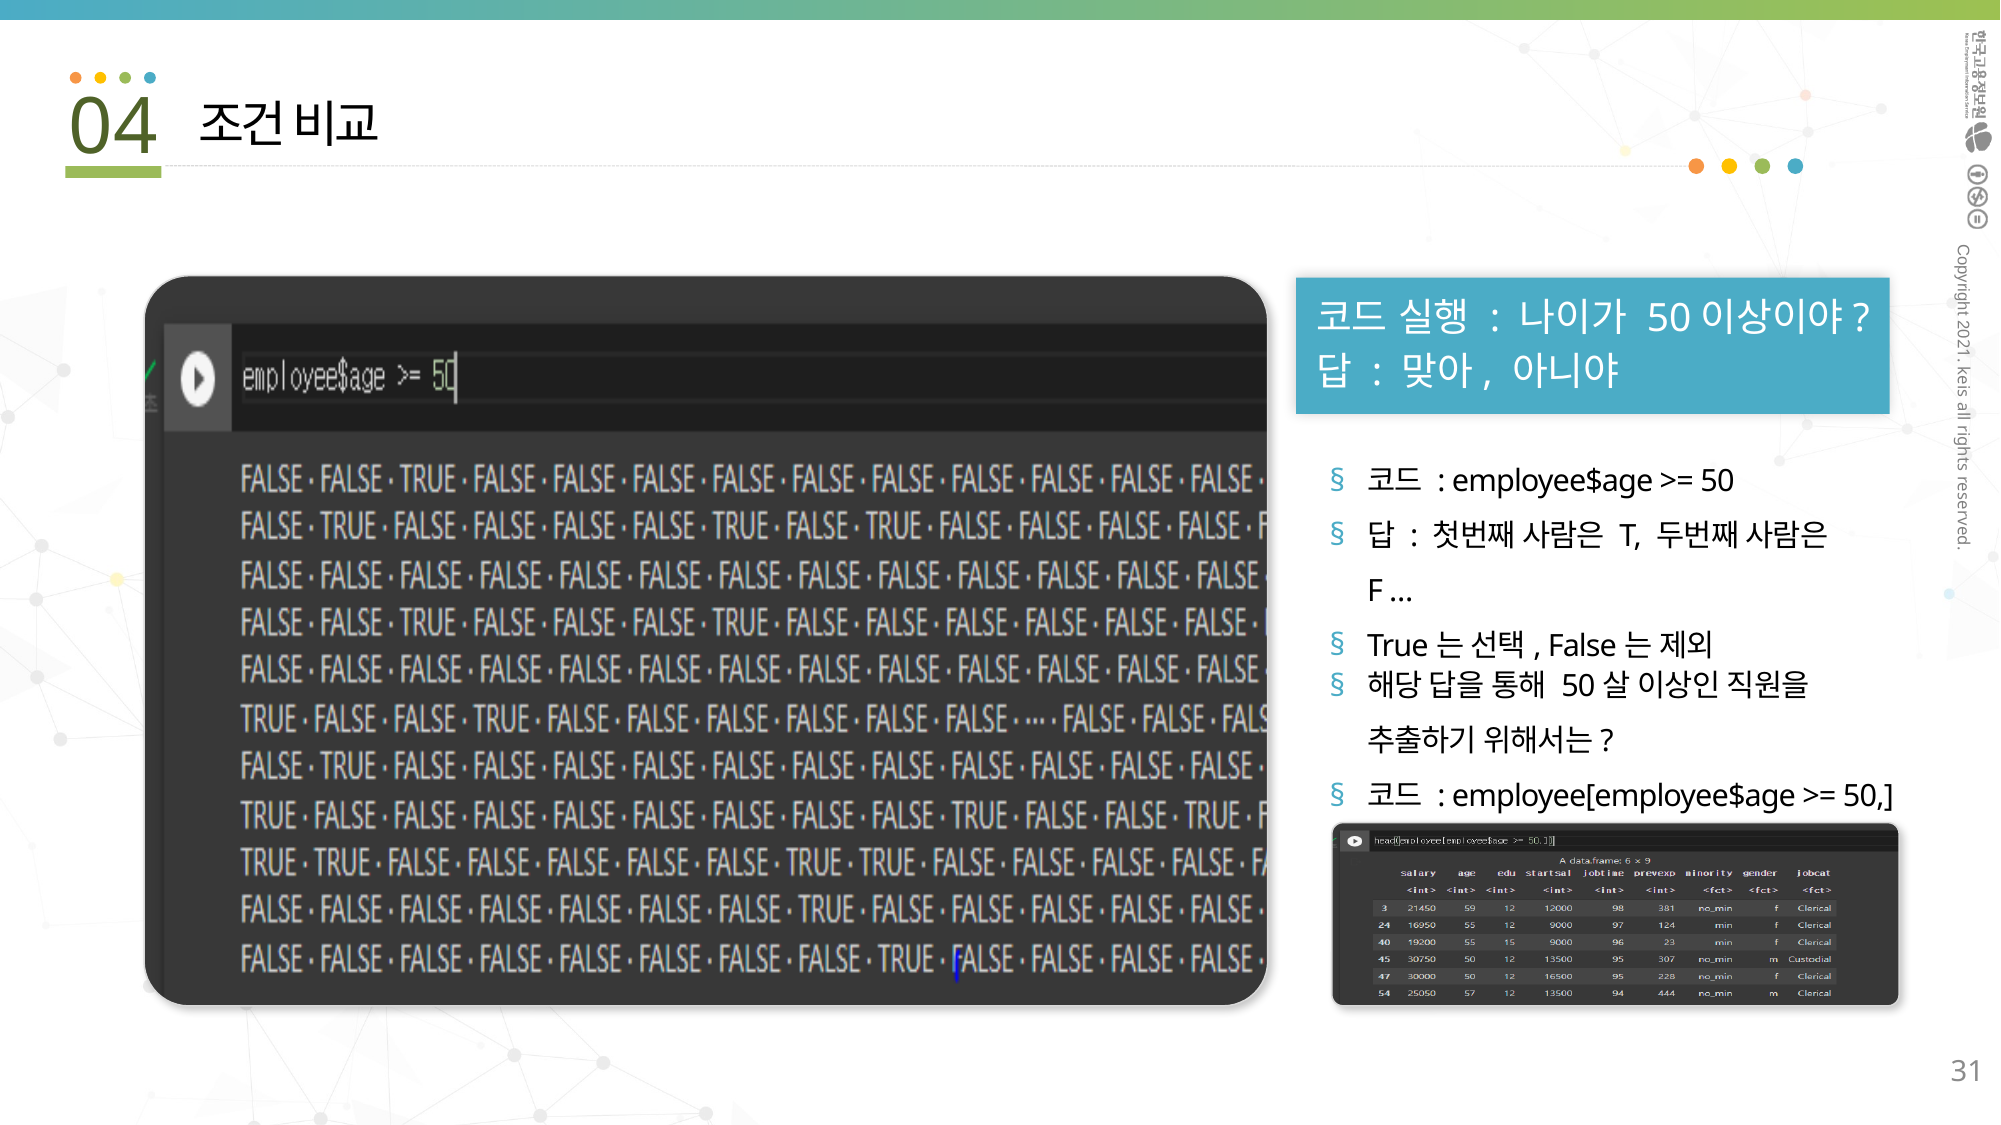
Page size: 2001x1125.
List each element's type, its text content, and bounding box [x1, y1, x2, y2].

text_box 해당 답을 통해 50살 이상인 직원을 추출하기 위해서는? 코드 : employee[employee$age >= 50,] [1314, 657, 1935, 821]
text_box [143, 657, 1269, 1007]
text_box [0, 0, 2000, 657]
slide_number 31 [1532, 1042, 1999, 1103]
text_box [1330, 821, 1901, 1007]
